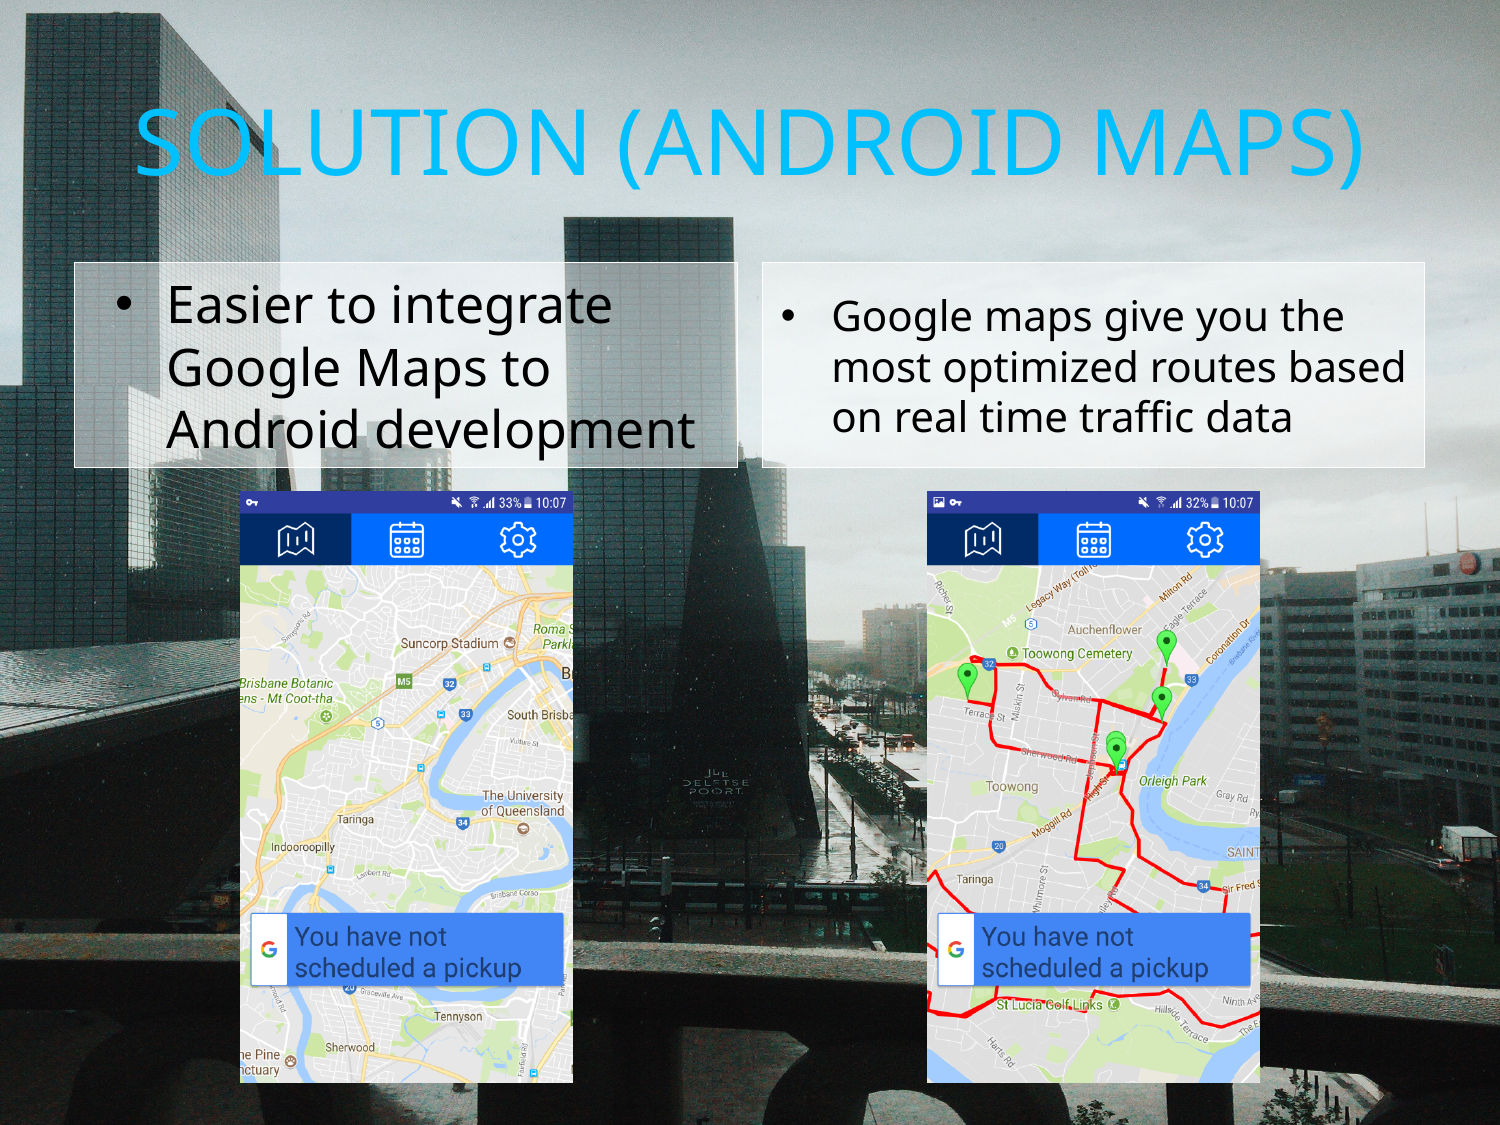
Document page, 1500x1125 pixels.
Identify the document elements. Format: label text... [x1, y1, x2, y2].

text_box Easier to integrate Google Maps to Android development [74, 262, 738, 468]
title SOLUTION (ANDROID MAPS) [75, 45, 1425, 233]
text_box Google maps give you the most optimized routes based on real time traffic data [762, 262, 1425, 468]
picture [0, 0, 1500, 1125]
